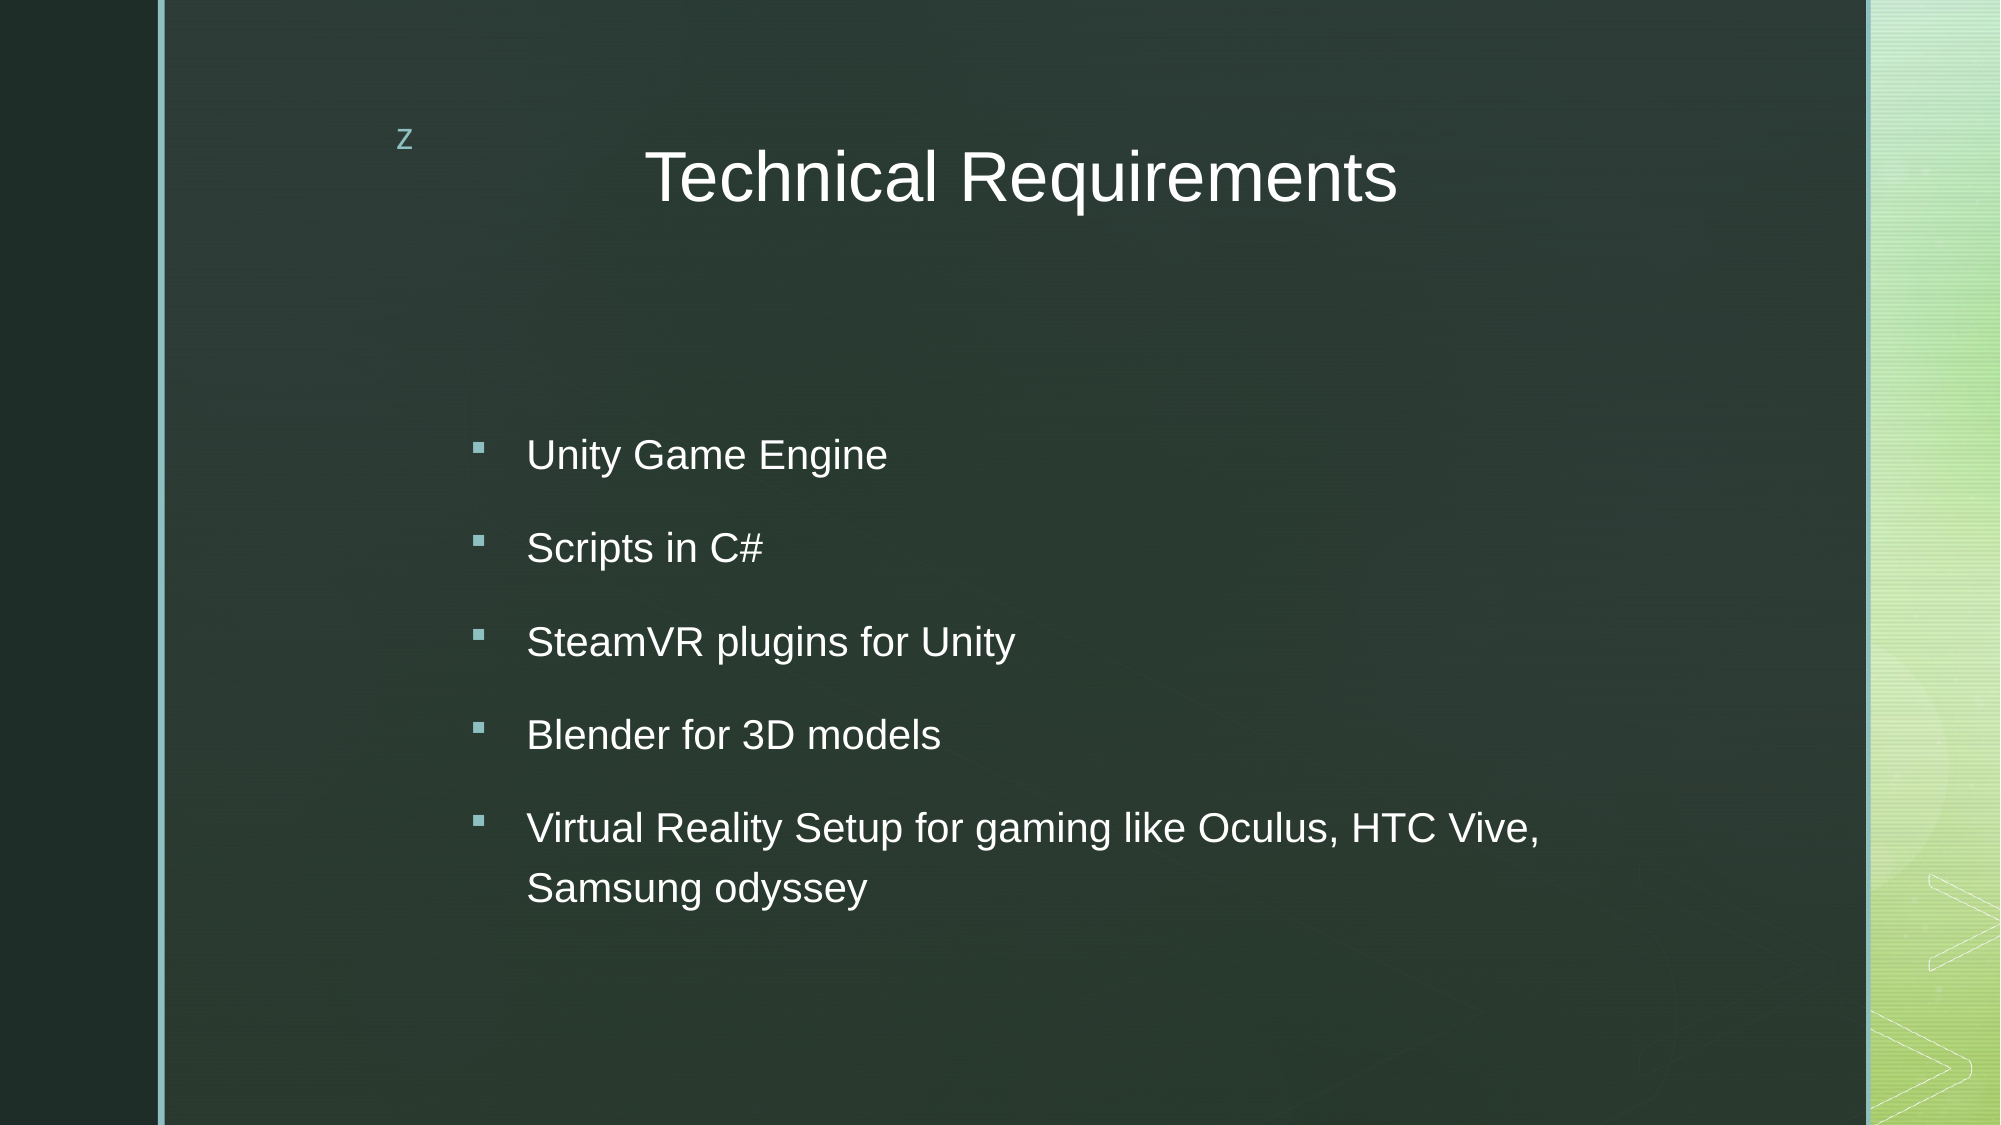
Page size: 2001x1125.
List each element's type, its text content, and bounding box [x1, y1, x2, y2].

picture [1871, 0, 2001, 1125]
list Unity Game Engine Scripts in C# SteamVR plugins for Unity Blender for 3D models Virtual Reality Setup for gaming like Oculus, HTC Vive, Samsung odyssey [454, 336, 1734, 993]
title Technical Requirements [428, 132, 1415, 310]
